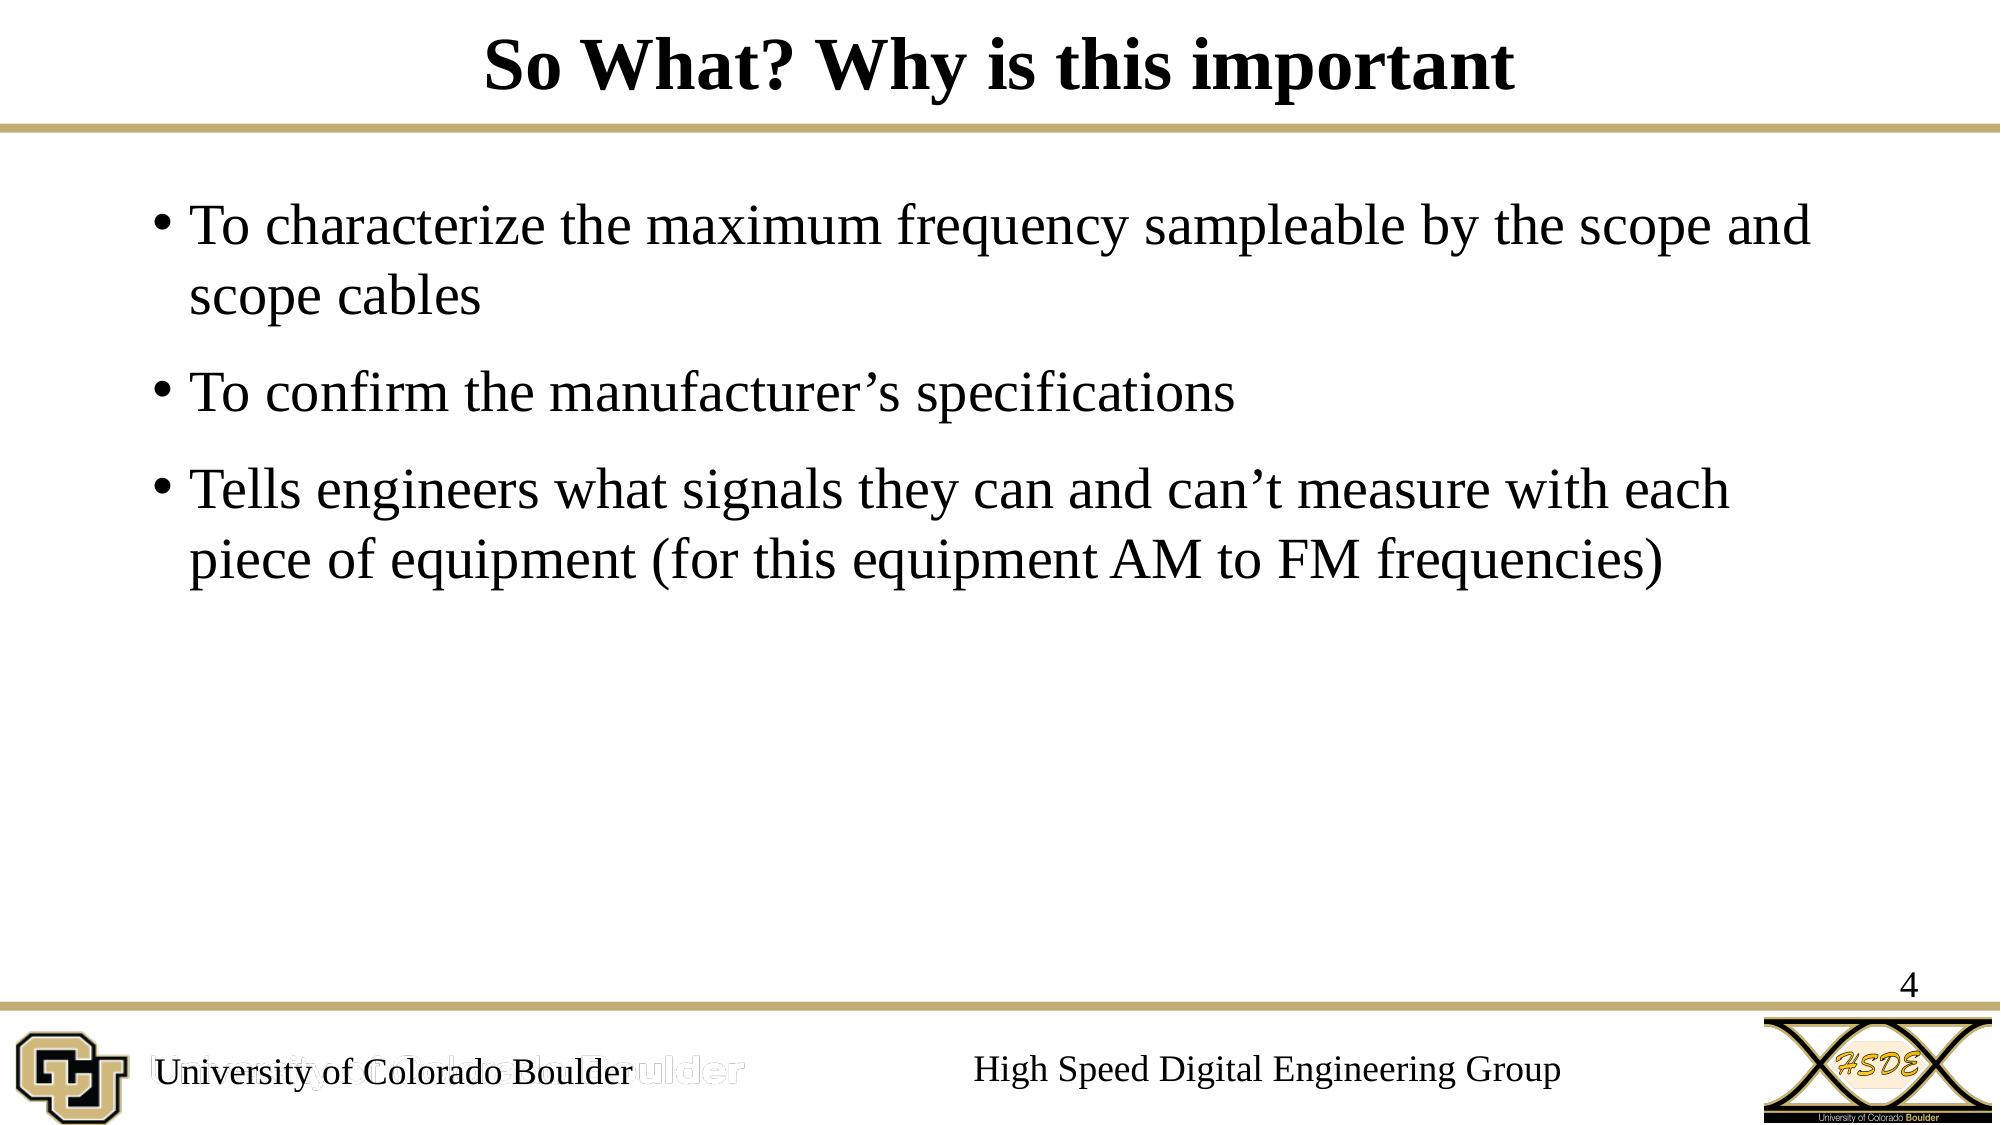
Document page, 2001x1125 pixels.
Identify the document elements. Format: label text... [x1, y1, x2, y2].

list To characterize the maximum frequency sampleable by the scope and scope cables To confirm the manufacturer’s specifications Tells engineers what signals they can and can’t measure with each piece of equipment (for this equipment AM to FM frequencies) [137, 178, 1863, 893]
title So What? Why is this important [0, 9, 2000, 120]
slide_number 4 [1885, 952, 2000, 1013]
picture [15, 1011, 794, 1125]
picture [1764, 1017, 1992, 1123]
